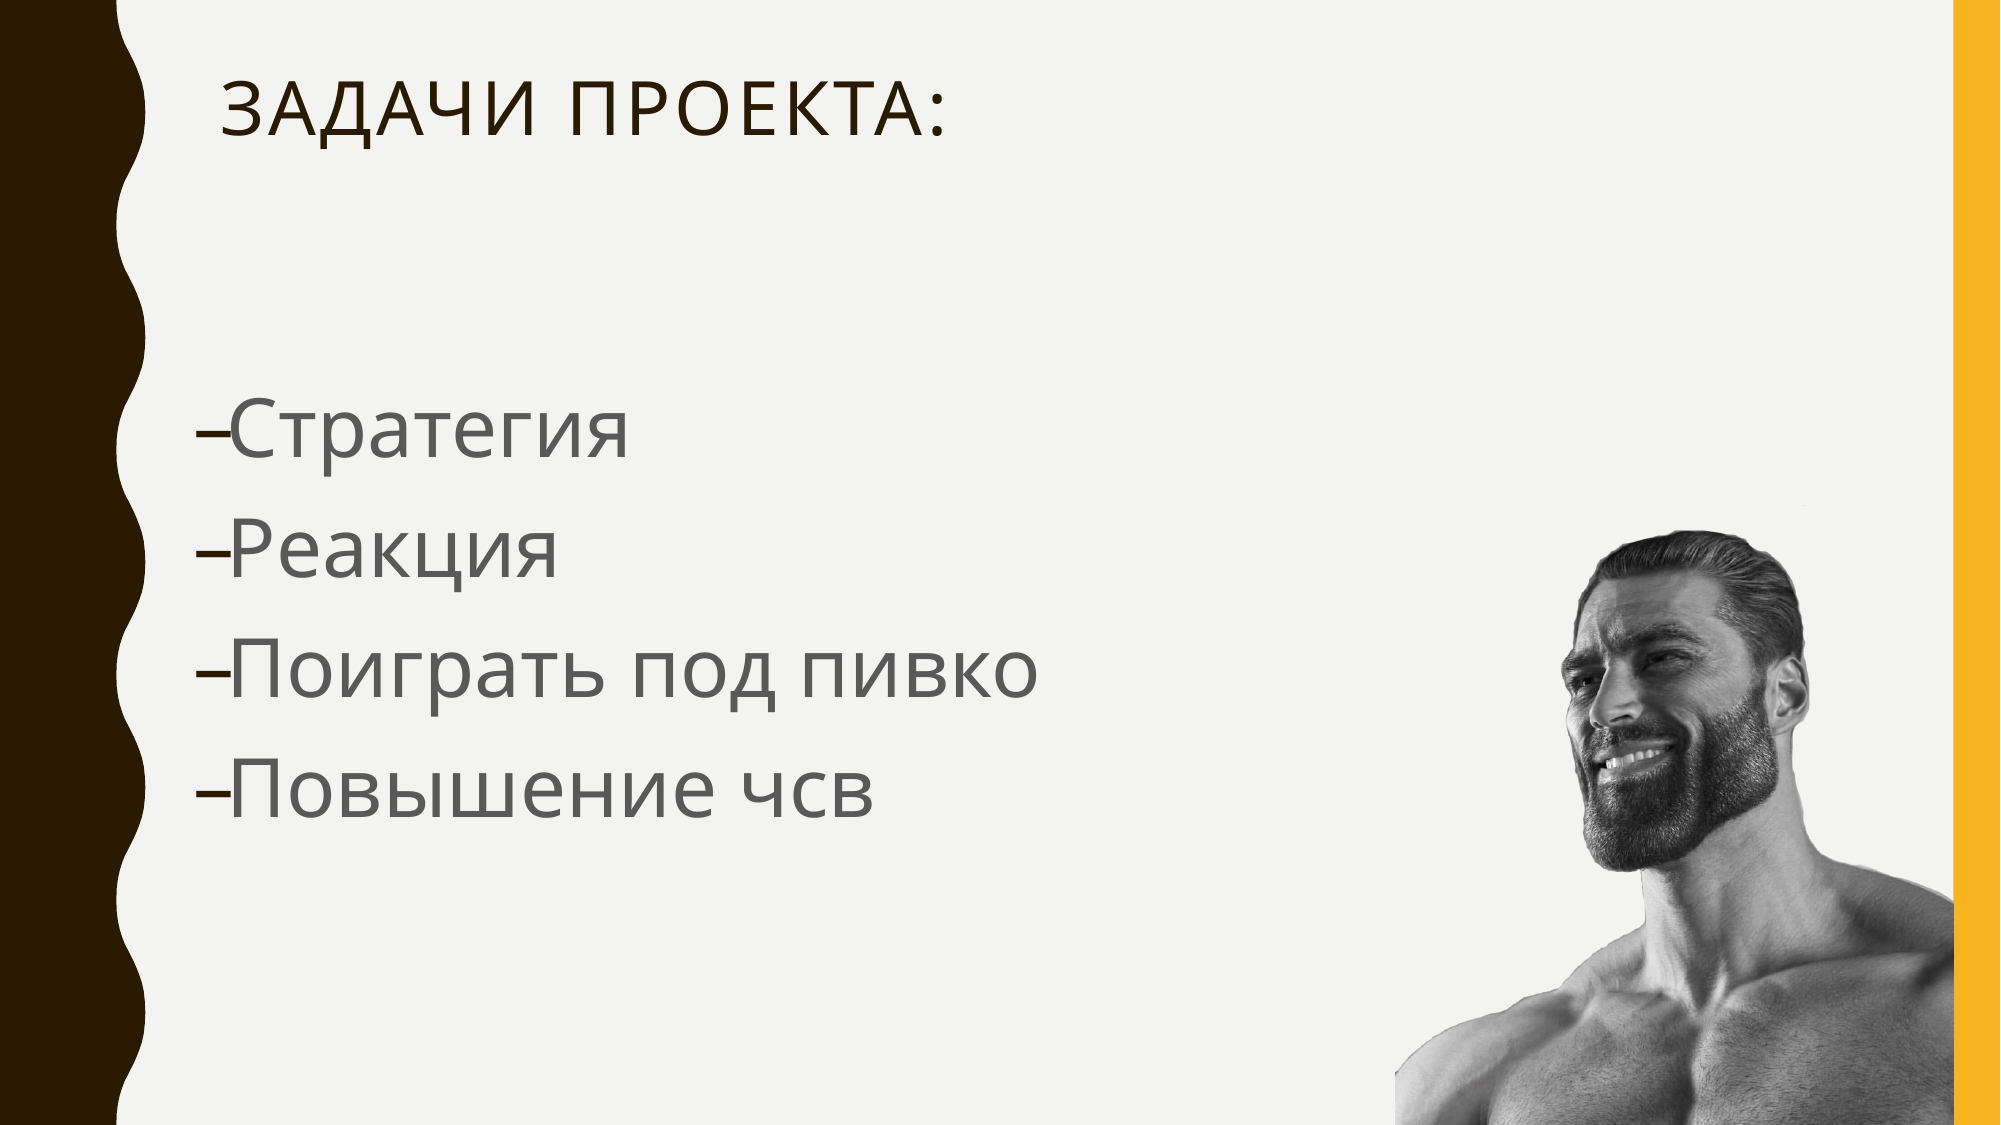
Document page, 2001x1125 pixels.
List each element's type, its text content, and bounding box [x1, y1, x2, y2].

picture [1086, 474, 1954, 1125]
title Задачи проекта: [205, 62, 1875, 308]
list Стратегия Реакция Поиграть под пивко Повышение чсв [111, 358, 1689, 848]
